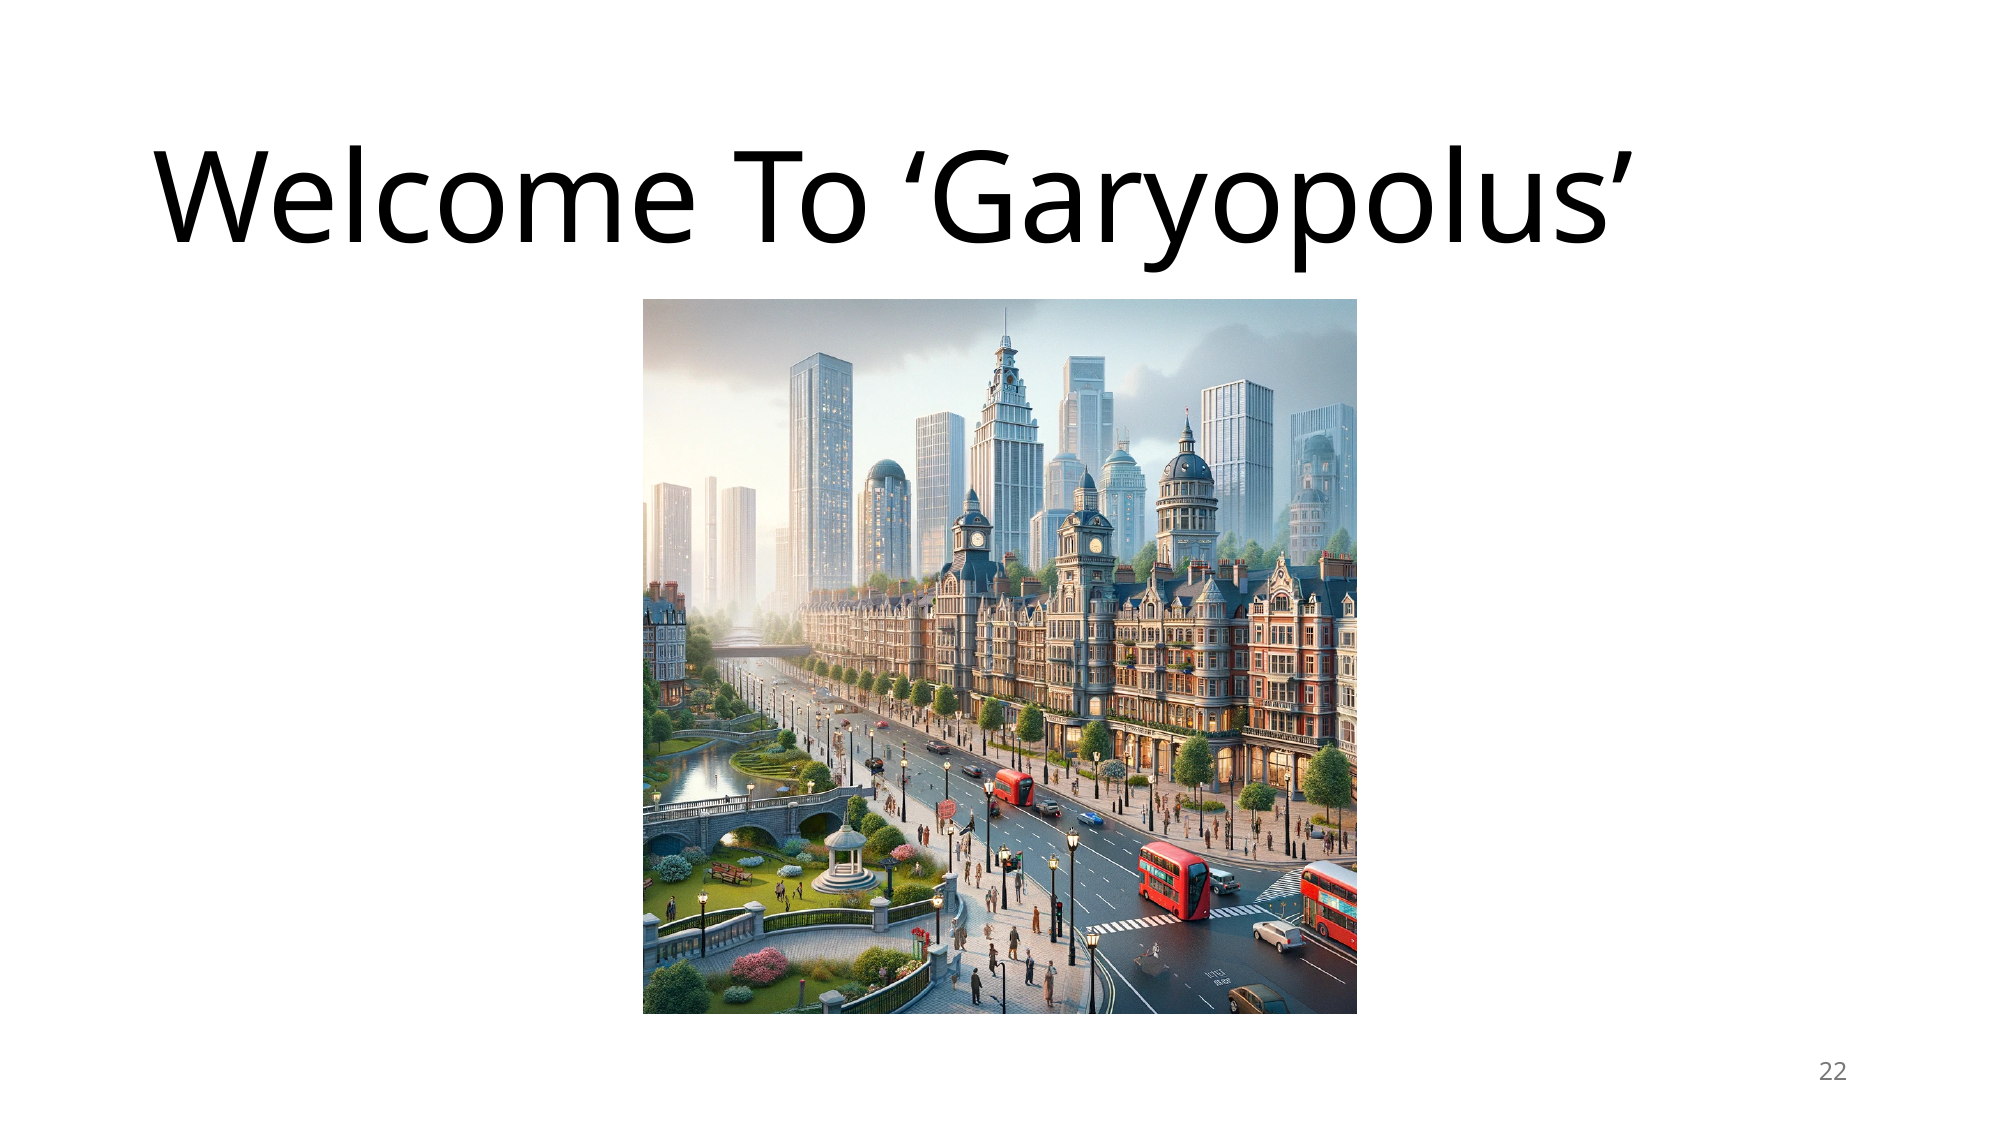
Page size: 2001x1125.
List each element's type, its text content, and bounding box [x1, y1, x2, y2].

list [642, 298, 1358, 1014]
slide_number 22 [1412, 1042, 1863, 1103]
title Welcome To ‘Garyopolus’ [137, 59, 1863, 278]
